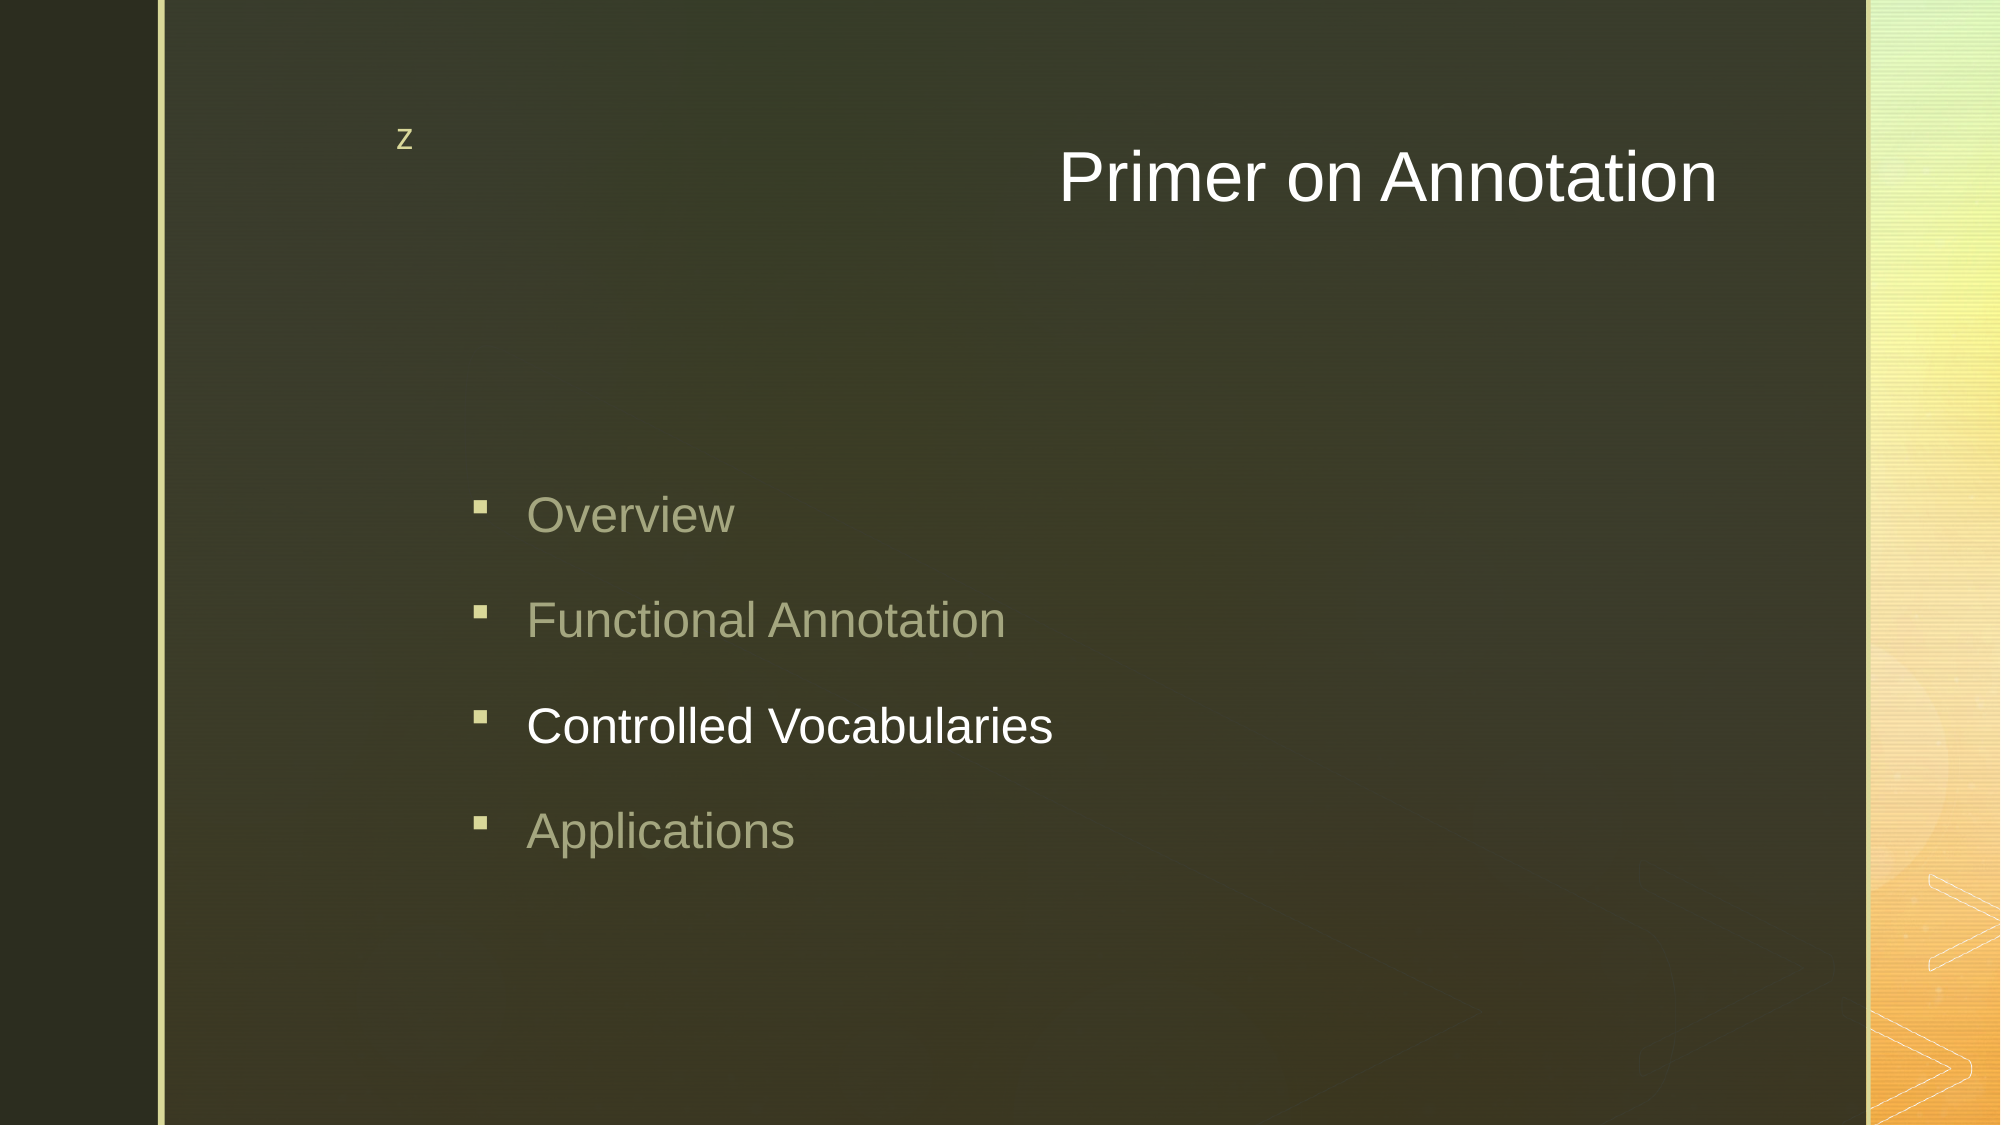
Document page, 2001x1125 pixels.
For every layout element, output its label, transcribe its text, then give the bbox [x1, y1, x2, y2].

title Primer on Annotation [428, 132, 1734, 310]
picture [1871, 0, 2001, 1125]
list Overview Functional Annotation Controlled Vocabularies Applications [454, 336, 1734, 993]
